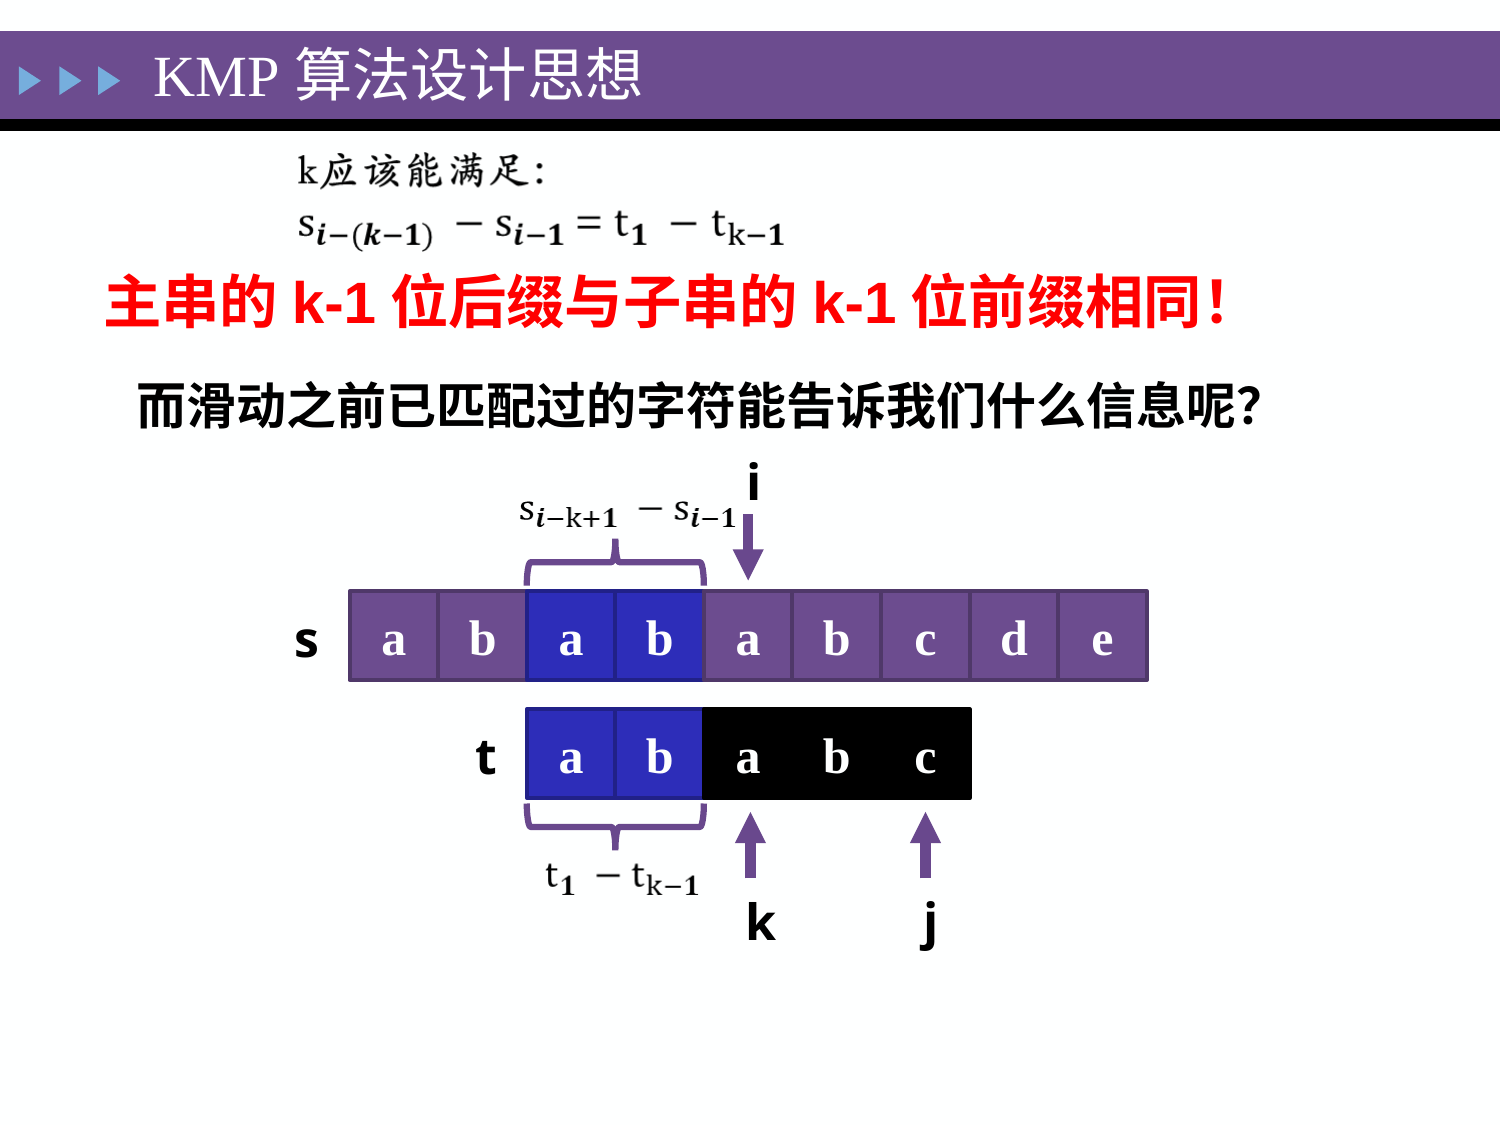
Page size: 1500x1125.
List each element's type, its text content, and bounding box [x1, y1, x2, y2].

text_box c [879, 707, 972, 800]
text_box e [1056, 589, 1149, 682]
text_box a [702, 589, 790, 682]
text_box [526, 538, 705, 586]
text_box i [731, 443, 776, 518]
text_box k [730, 883, 765, 958]
text_box a [348, 589, 436, 682]
text_box [545, 850, 702, 896]
text_box [526, 803, 705, 850]
text_box b [613, 589, 702, 682]
text_box d [968, 589, 1056, 682]
text_box 而滑动之前已匹配过的字符能告诉我们什么信息呢？ [121, 367, 1386, 442]
text_box t [460, 717, 512, 793]
text_box 主串的k-1位后缀与子串的k-1位前缀相同！ [88, 258, 1376, 343]
text_box b [790, 589, 879, 682]
text_box [226, 137, 856, 258]
text_box a [525, 707, 613, 800]
text_box a [525, 589, 613, 682]
text_box a [702, 707, 790, 800]
text_box KMP算法设计思想 [139, 30, 1191, 116]
text_box c [879, 589, 968, 682]
text_box [519, 483, 740, 529]
text_box b [790, 707, 879, 800]
text_box b [613, 707, 702, 800]
text_box s [279, 599, 334, 675]
text_box j [908, 882, 943, 958]
text_box b [436, 589, 525, 682]
